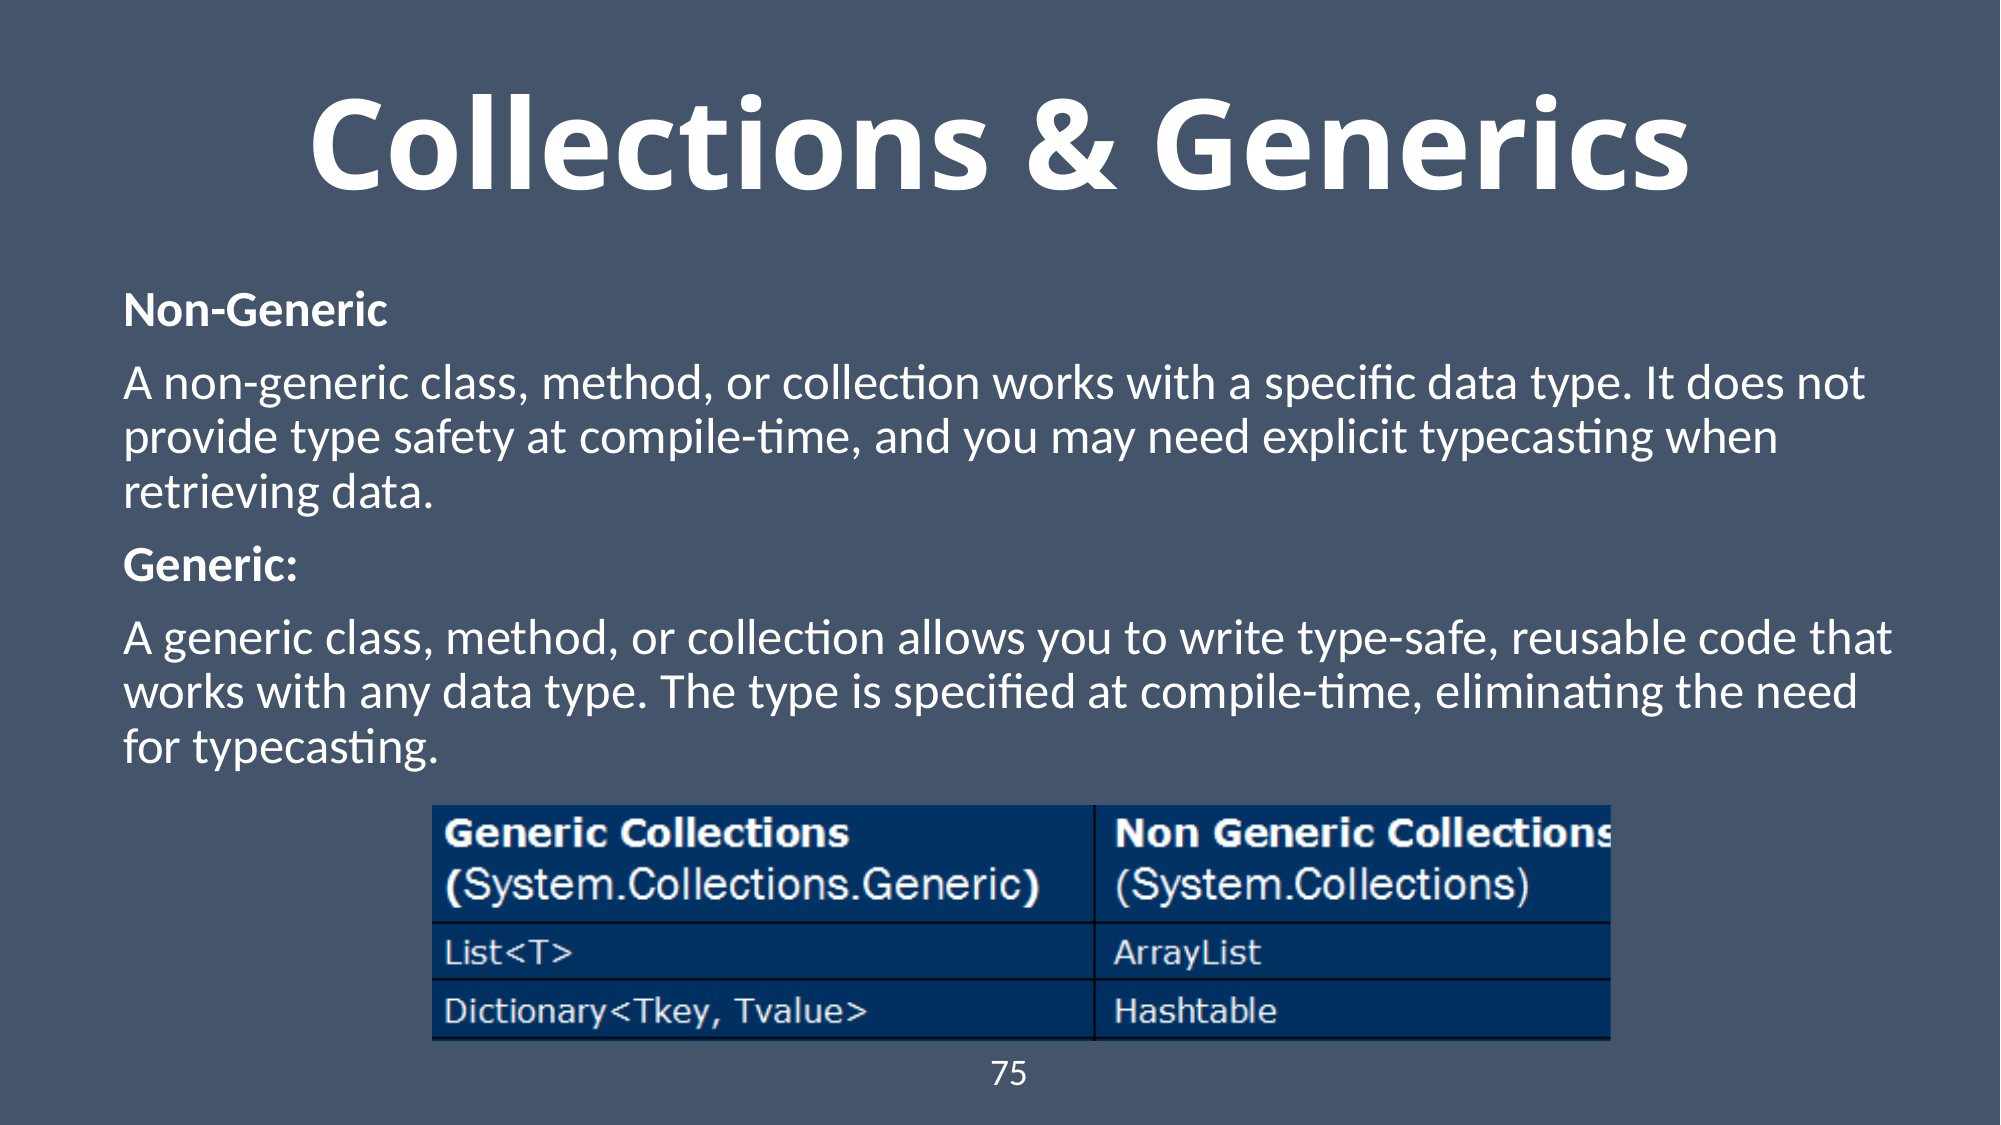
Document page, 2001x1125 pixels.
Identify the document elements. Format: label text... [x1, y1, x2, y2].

subtitle Non-Generic A non-generic class, method, or collection works with a specific data type. It does not provide type safety at compile-time, and you may need explicit typecasting when retrieving data. Generic: A generic class, method, or collection allows you to write type-safe, reusable code that works with any data type. The type is specified at compile-time, eliminating the need for typecasting. [108, 275, 1935, 784]
title Collections & Generics [170, 53, 1830, 224]
text_box 75 [975, 1041, 1050, 1101]
picture [414, 776, 1611, 1041]
